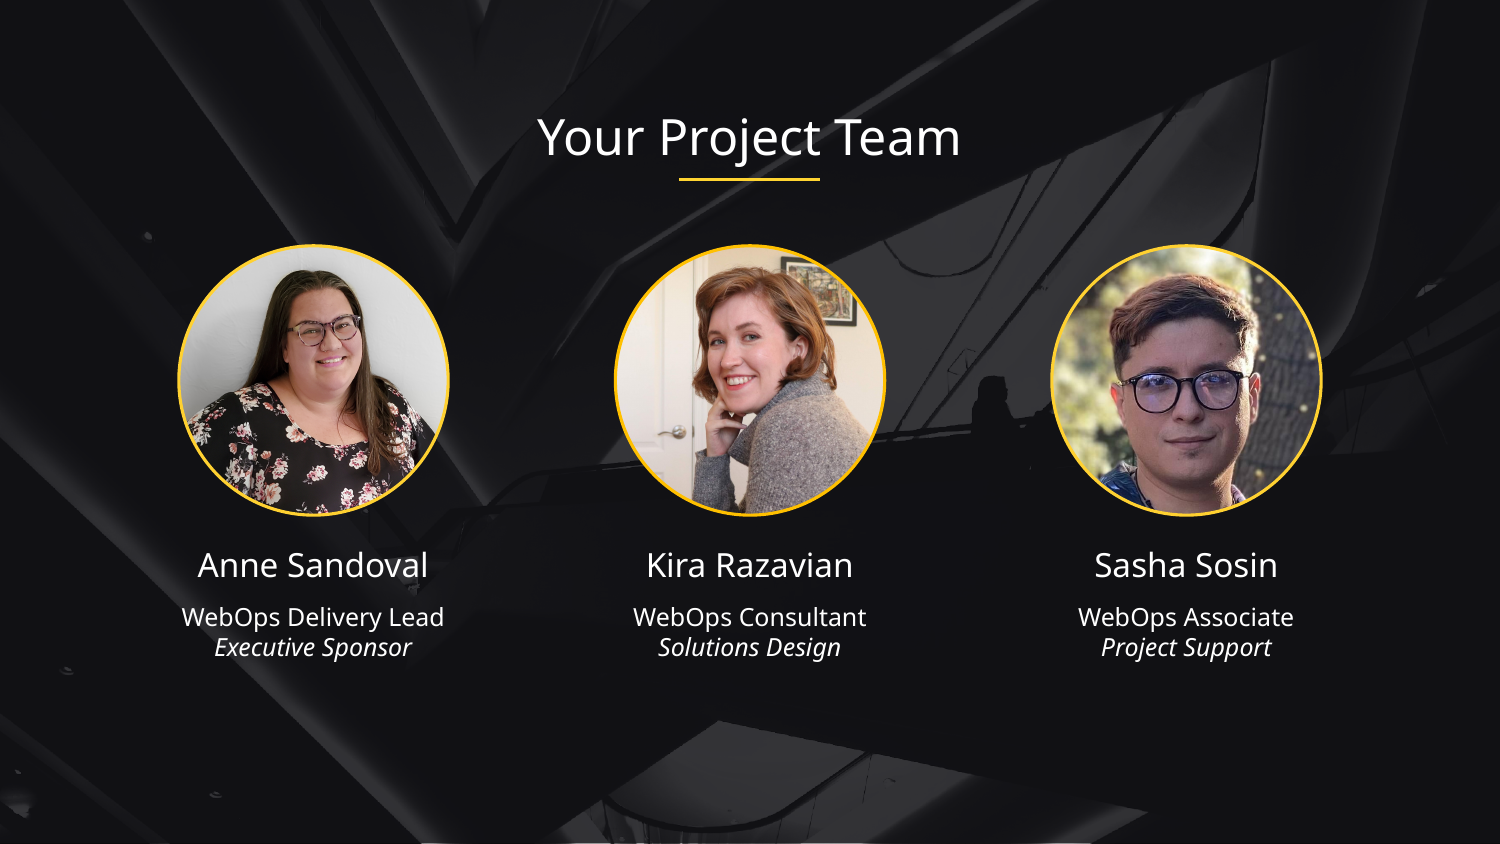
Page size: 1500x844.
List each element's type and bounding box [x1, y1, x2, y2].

text_box [1008, 245, 1444, 700]
text_box [492, 245, 1008, 700]
text_box [56, 245, 491, 700]
picture [0, 0, 1500, 844]
